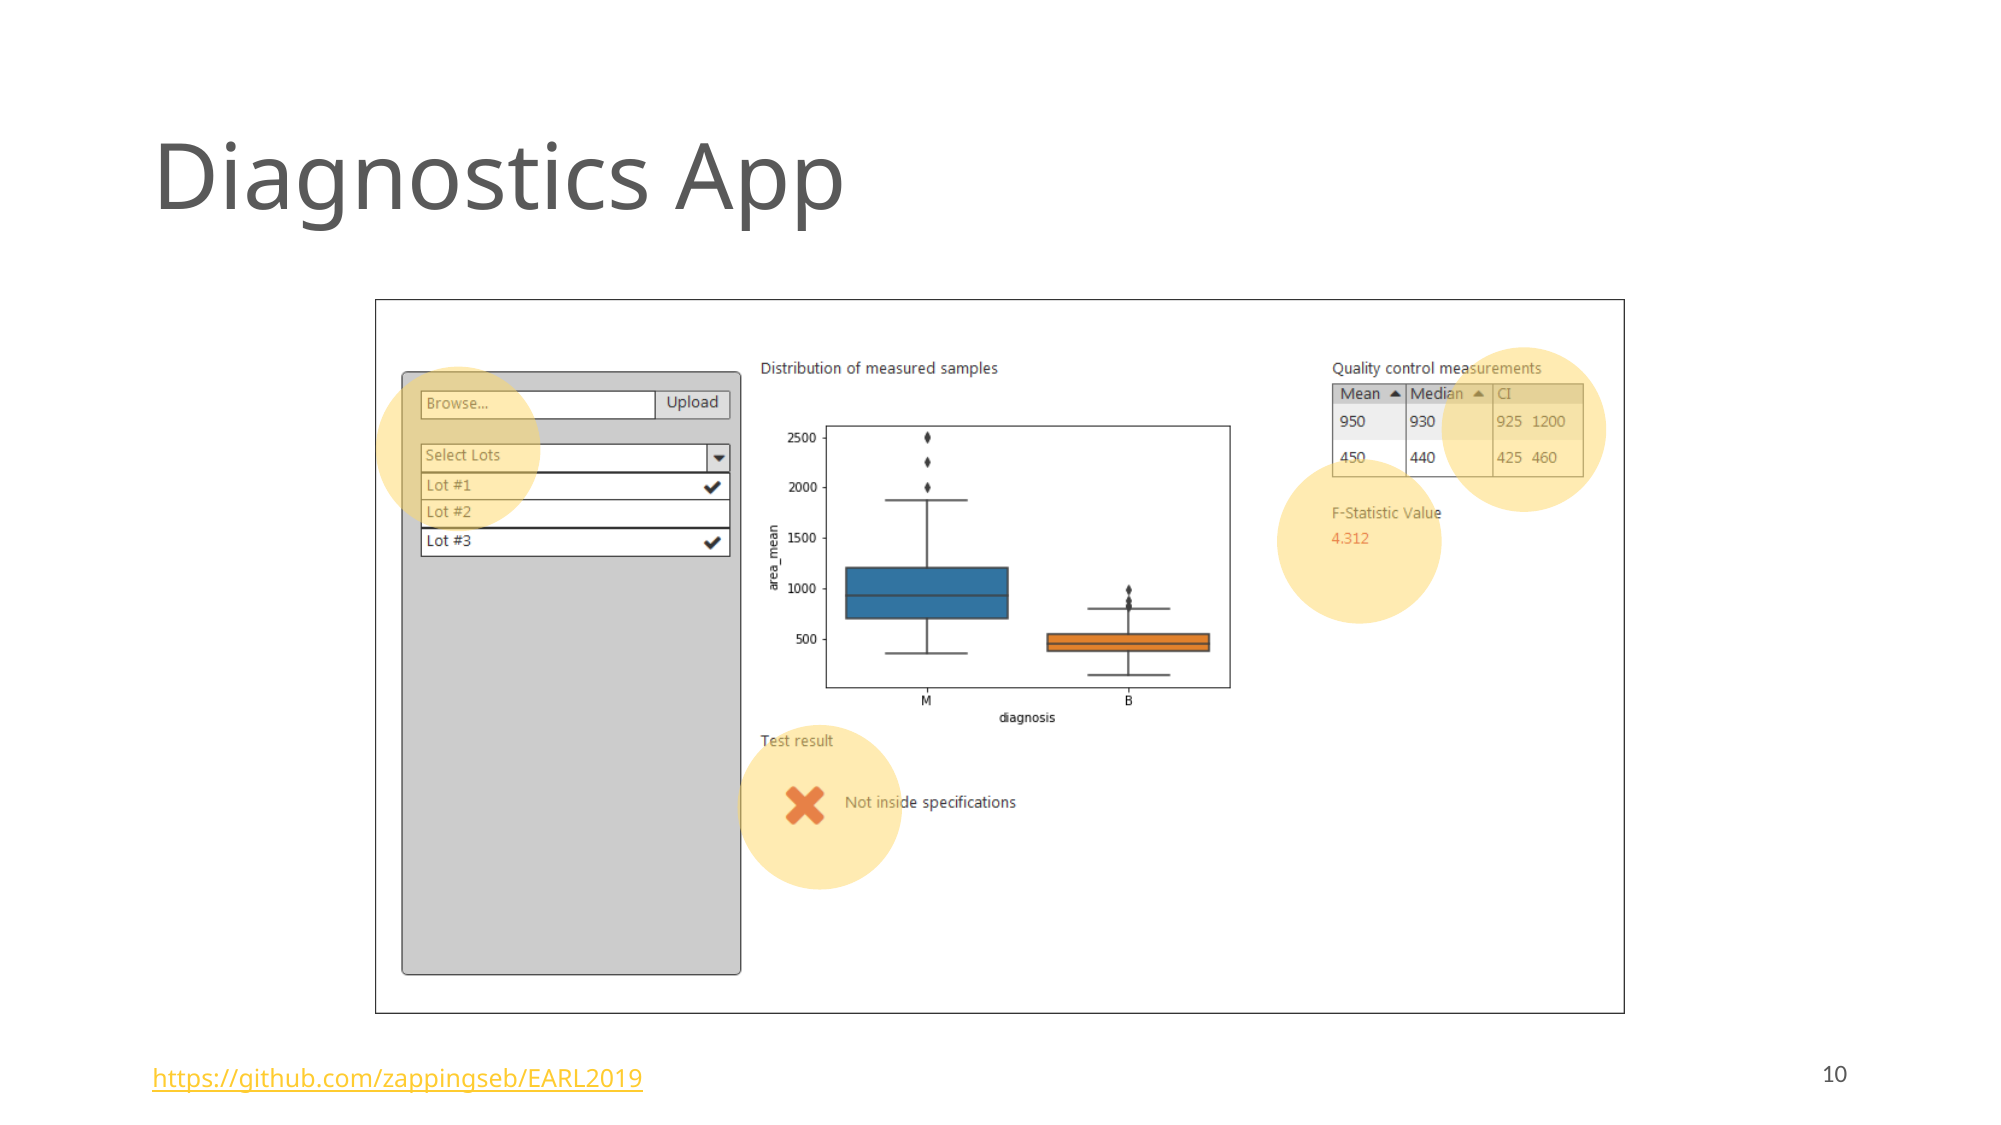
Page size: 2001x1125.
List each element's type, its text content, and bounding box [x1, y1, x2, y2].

title Diagnostics App [137, 112, 1863, 247]
list https://github.com/zappingseb/EARL2019 [137, 1055, 1863, 1104]
slide_number 10 [1412, 1042, 1863, 1103]
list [375, 299, 1625, 1014]
